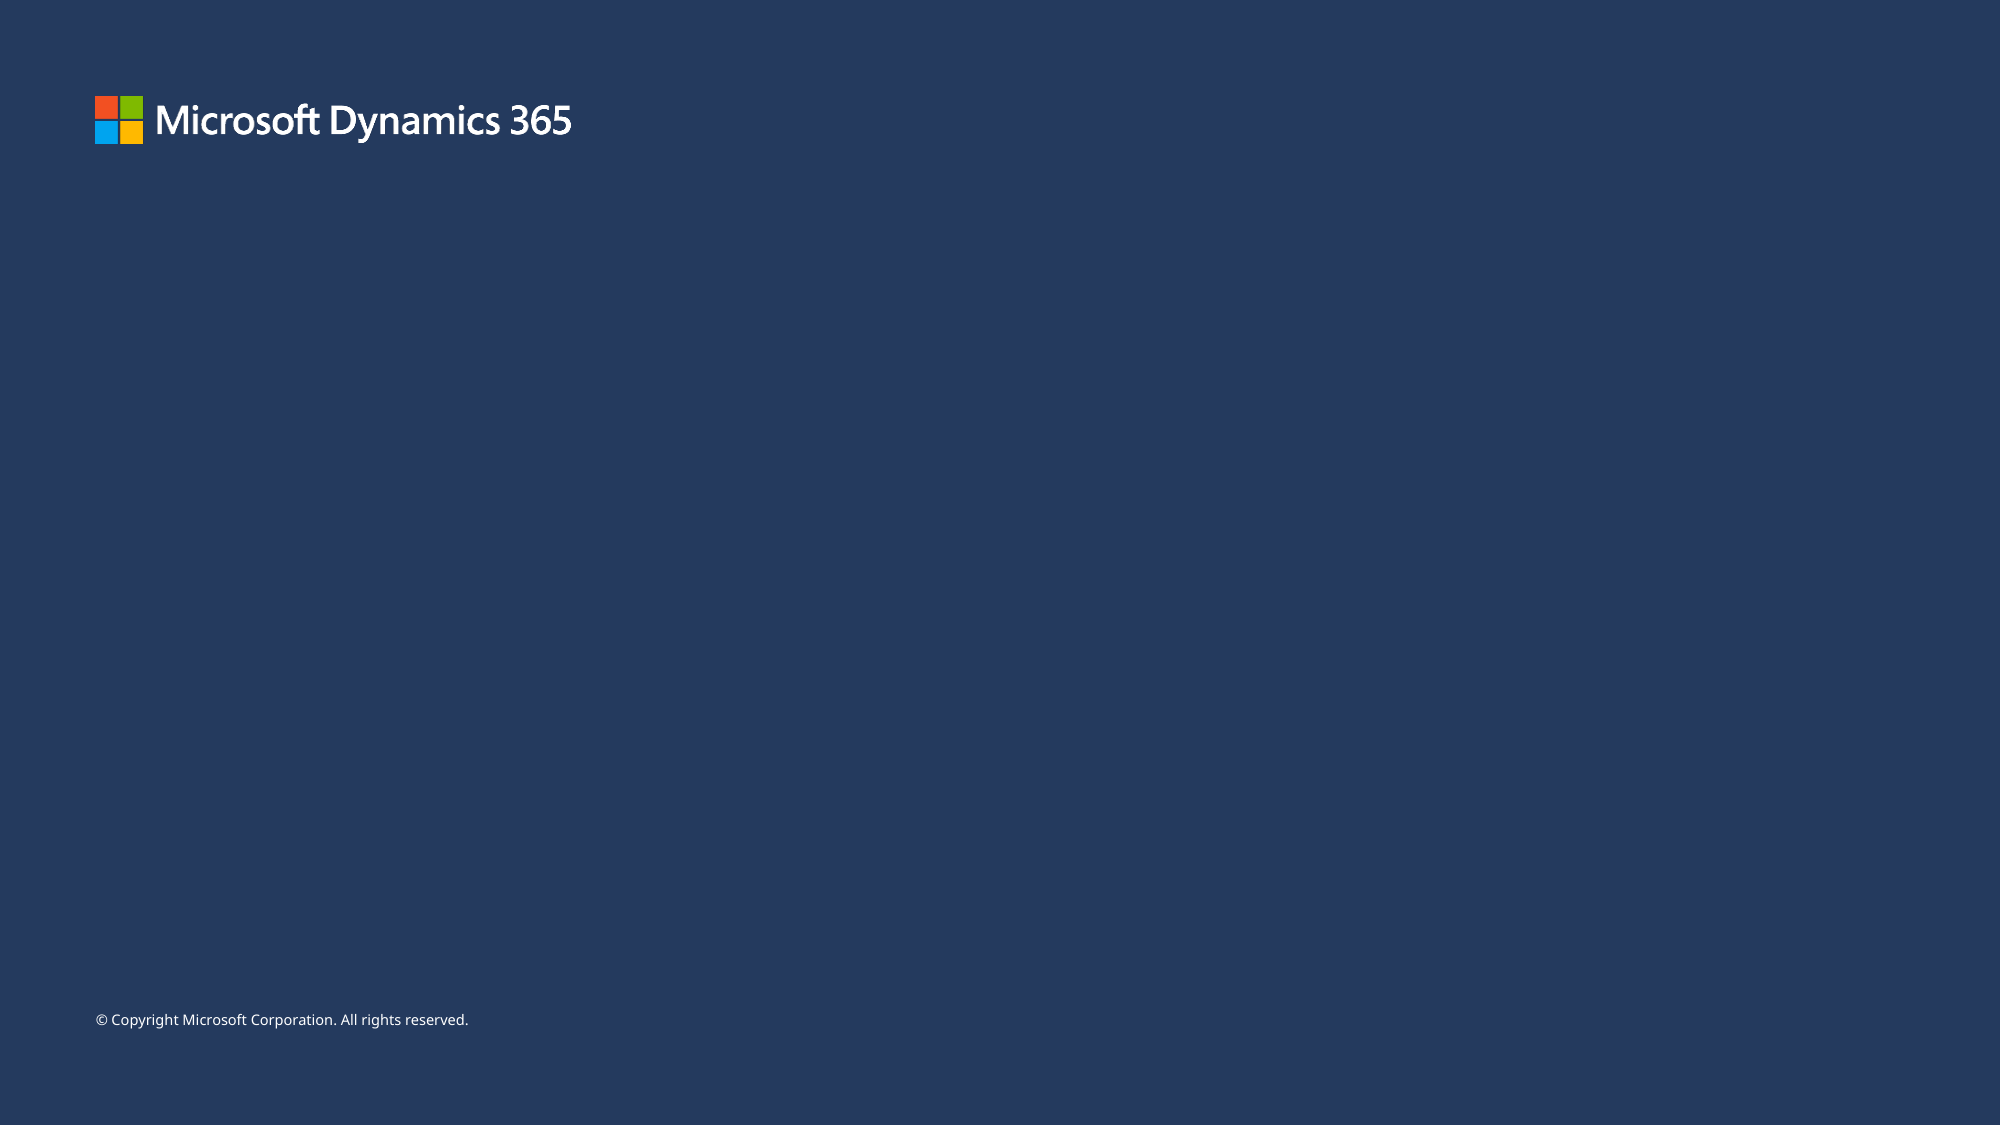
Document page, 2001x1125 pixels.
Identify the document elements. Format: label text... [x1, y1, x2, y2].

picture [119, 132, 571, 144]
picture [95, 96, 102, 120]
title Closing slide [102, 0, 638, 132]
